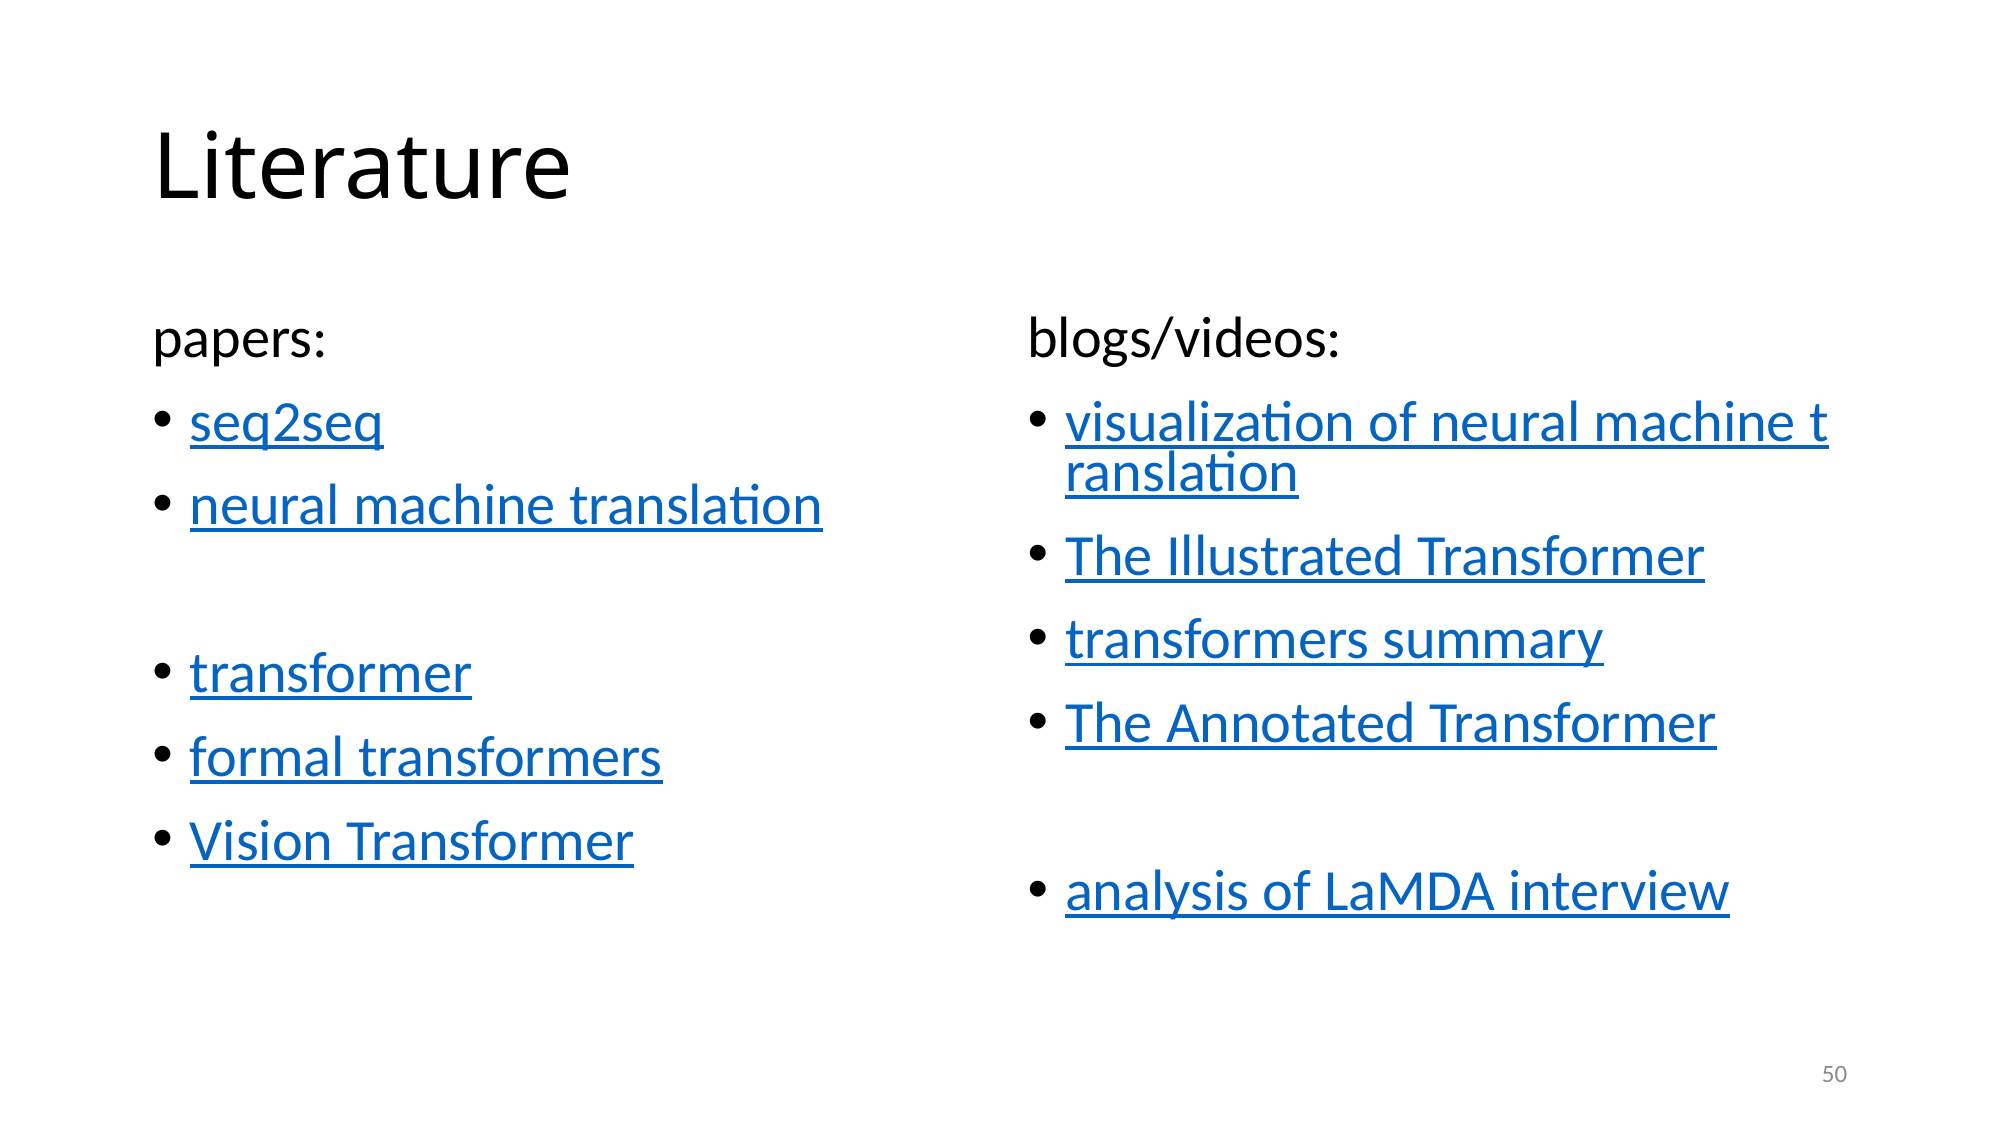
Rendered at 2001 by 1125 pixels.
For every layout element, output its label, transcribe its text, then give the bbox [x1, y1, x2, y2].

list papers: seq2seq neural machine translation transformer formal transformers Vision Transformer [137, 299, 988, 1014]
list blogs/videos: visualization of neural machine translation The Illustrated Transformer transformers summary The Annotated Transformer analysis of LaMDA interview [1012, 299, 1863, 1014]
title Literature [137, 59, 1863, 278]
slide_number 50 [1412, 1042, 1863, 1103]
